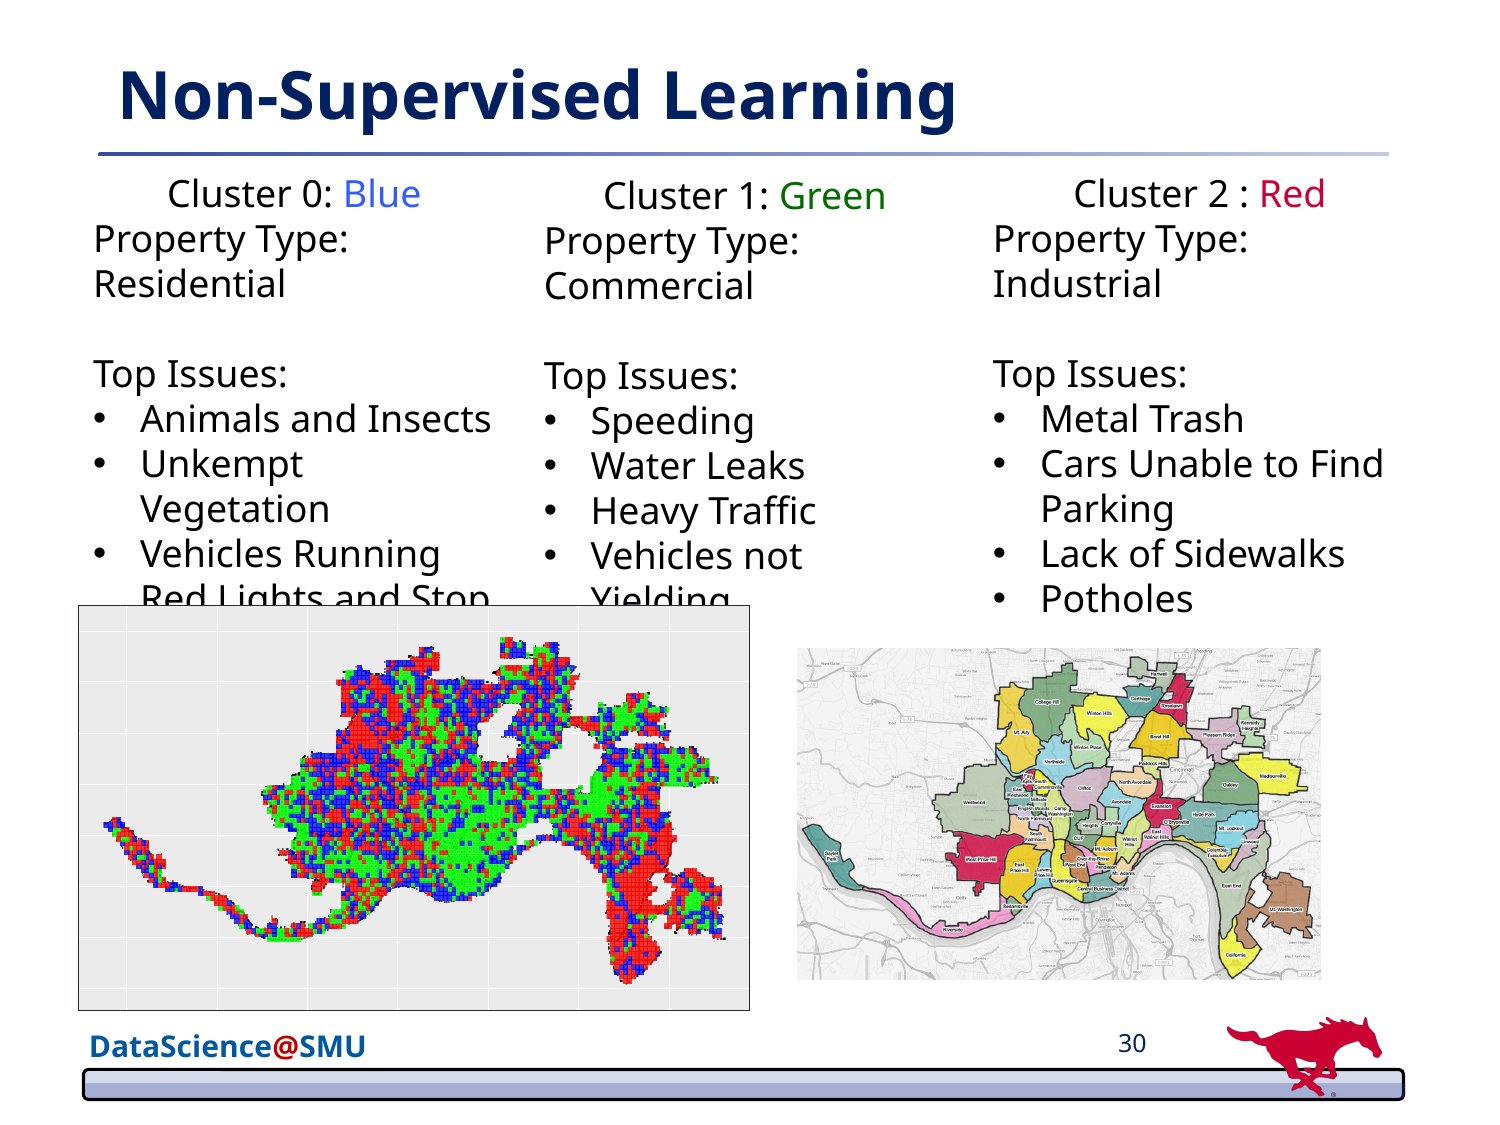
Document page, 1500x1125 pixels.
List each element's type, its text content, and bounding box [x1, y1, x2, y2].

picture [78, 605, 750, 1011]
text_box Cluster 0: Blue Property Type: Residential Top Issues: Animals and Insects Unkempt Vegetation Vehicles Running Red Lights and Stop Signs [78, 162, 511, 605]
text_box 30 [1055, 1024, 1210, 1066]
text_box Non-Supervised Learning [103, 55, 1397, 142]
picture [797, 648, 1321, 980]
picture [1227, 1017, 1382, 1097]
text_box Cluster 2 : Red Property Type: Industrial Top Issues: Metal Trash Cars Unable to Find Parking Lack of Sidewalks Potholes [978, 162, 1422, 673]
text_box Cluster 1: Green Property Type: Commercial Top Issues: Speeding Water Leaks Heavy Traffic Vehicles not Yielding [528, 164, 961, 629]
